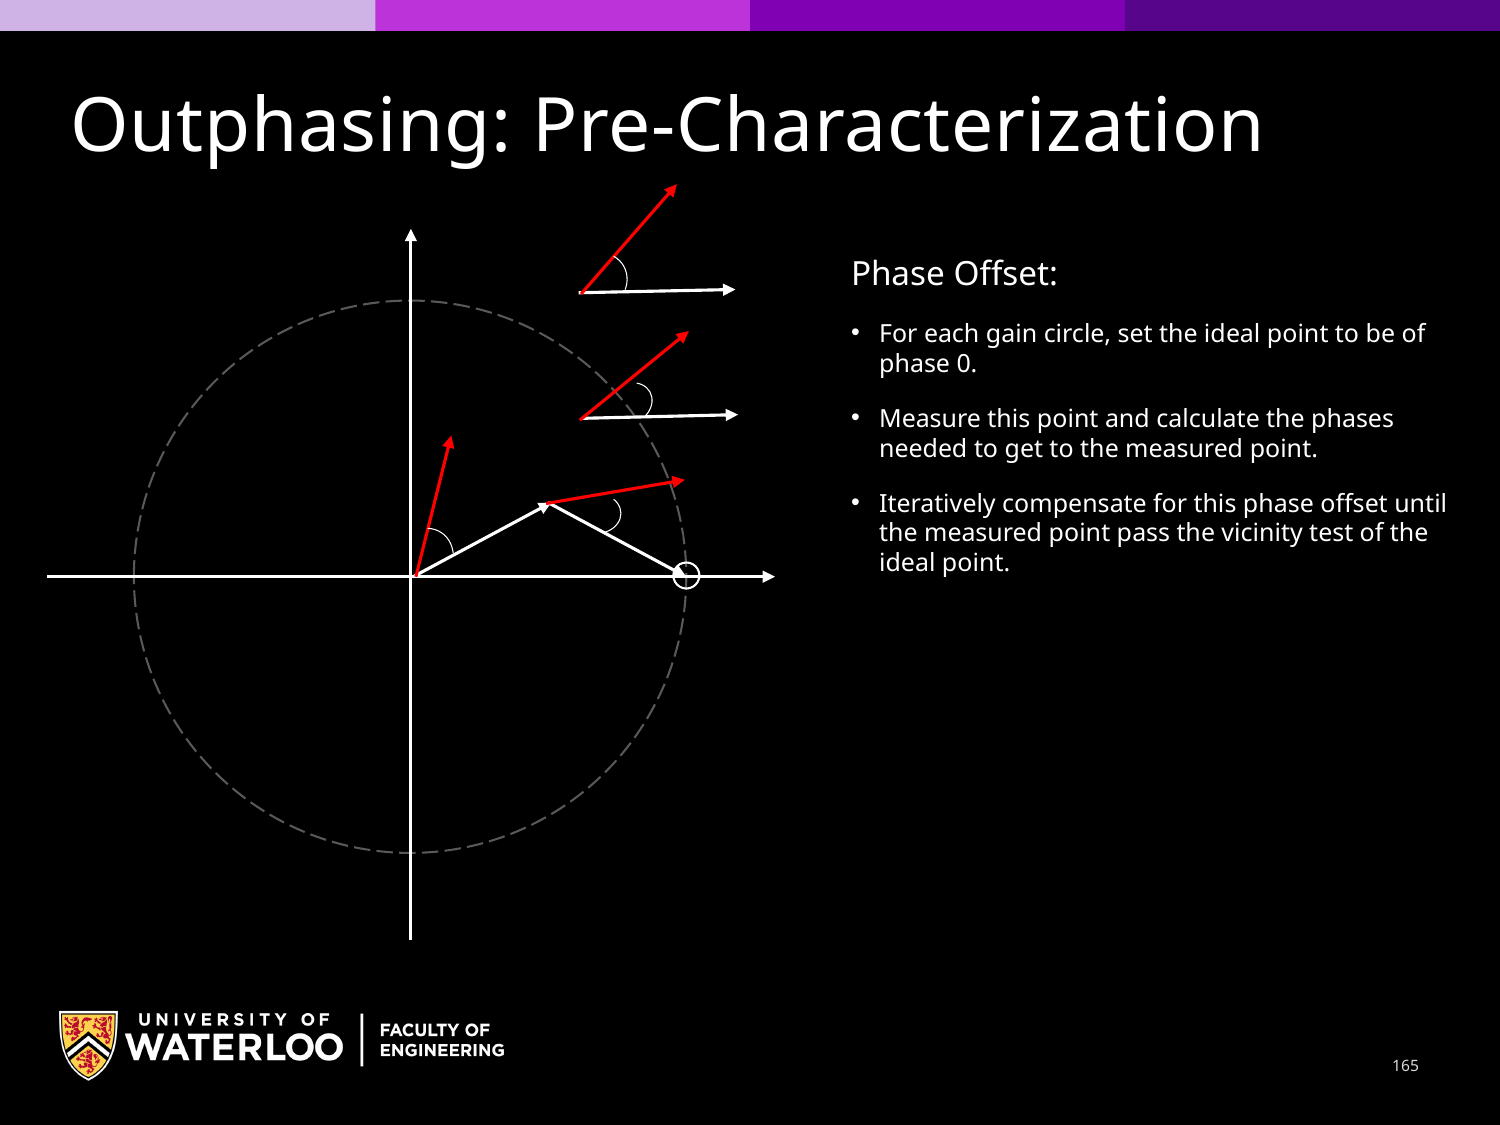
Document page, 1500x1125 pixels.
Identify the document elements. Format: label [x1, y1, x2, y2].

text_box [836, 245, 1465, 585]
slide_number [1371, 1046, 1440, 1088]
text_box [132, 578, 409, 854]
text_box [46, 228, 776, 941]
text_box [70, 75, 1372, 329]
text_box [132, 299, 409, 575]
picture [0, 966, 563, 1125]
